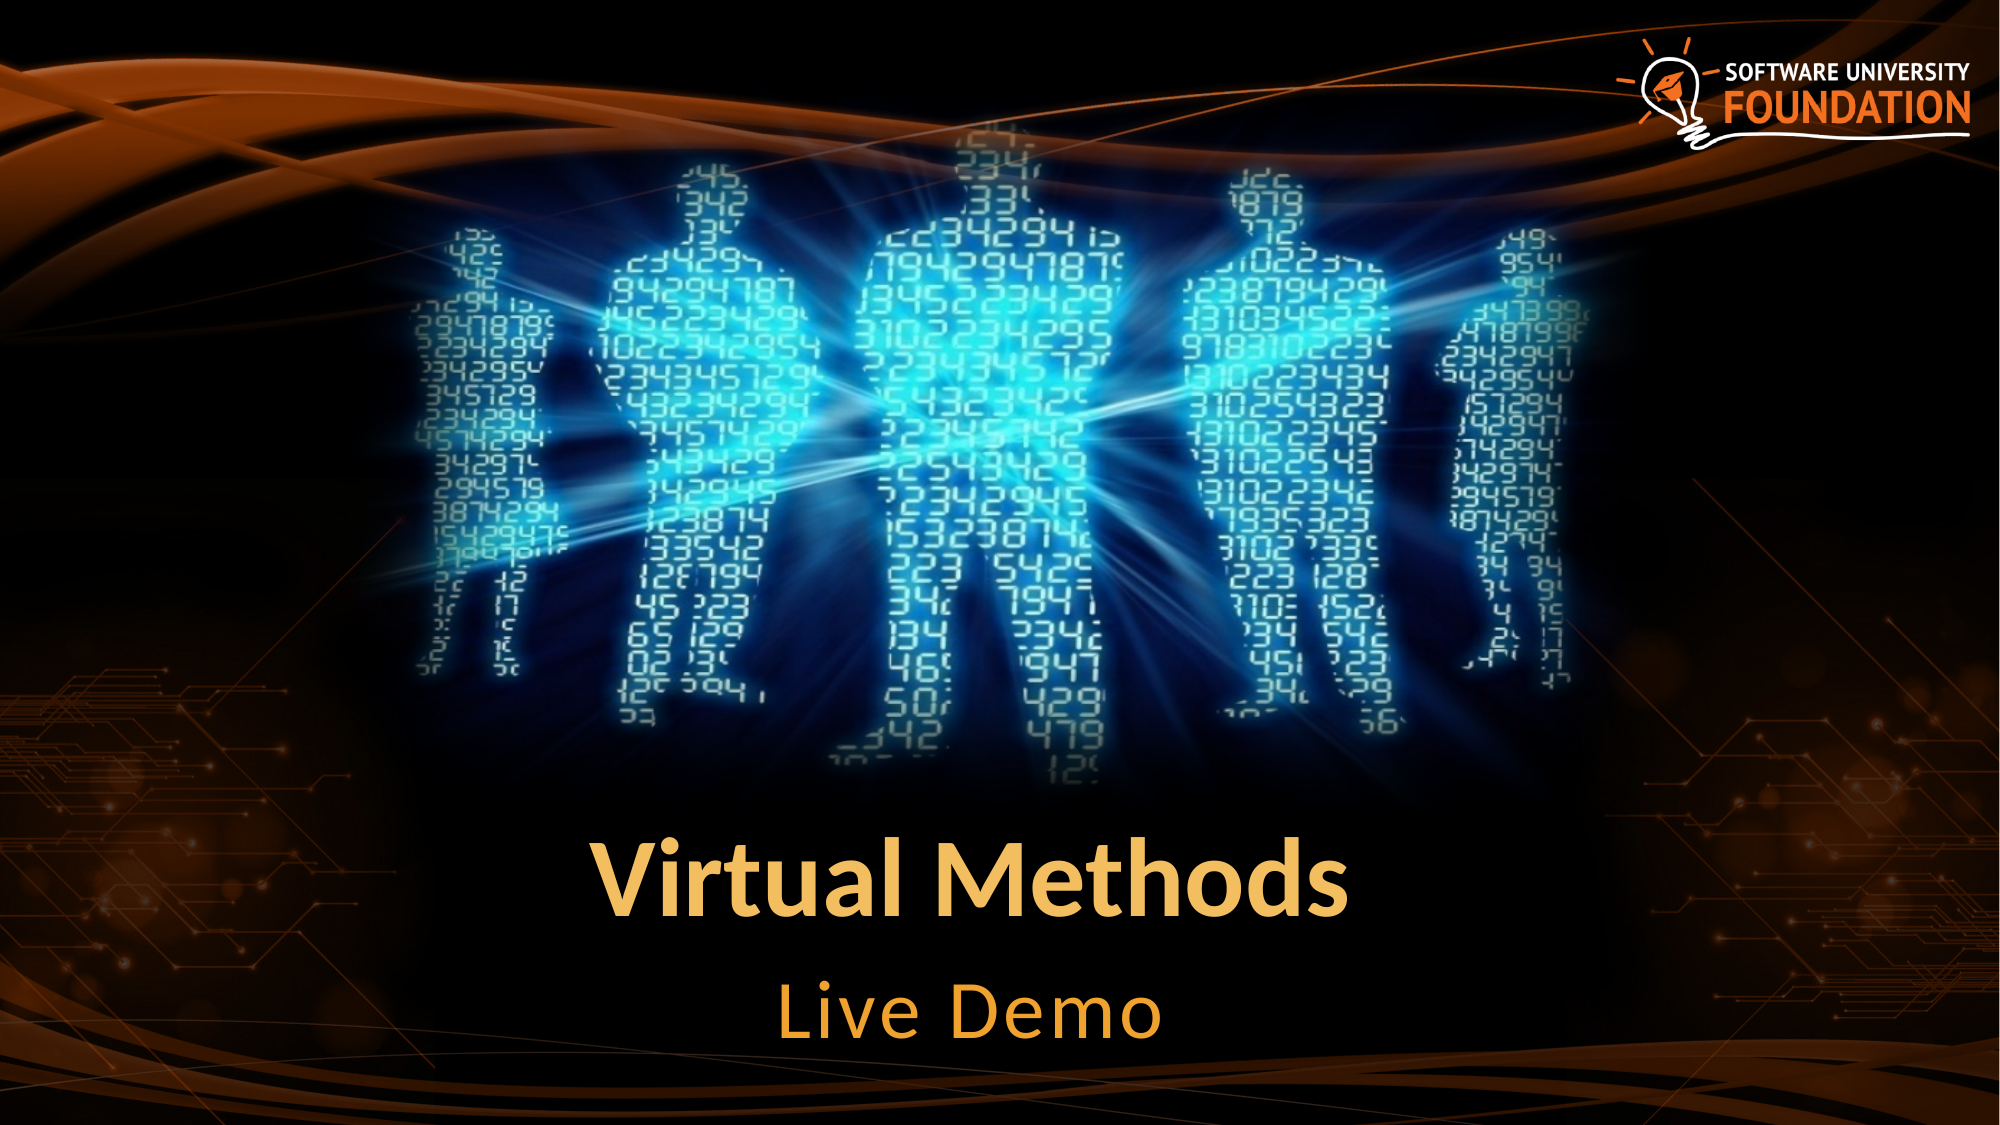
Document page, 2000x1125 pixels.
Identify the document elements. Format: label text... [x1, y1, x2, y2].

picture [0, 0, 2000, 1125]
list Live Demo [237, 944, 1704, 1057]
title Virtual Methods [237, 812, 1704, 944]
